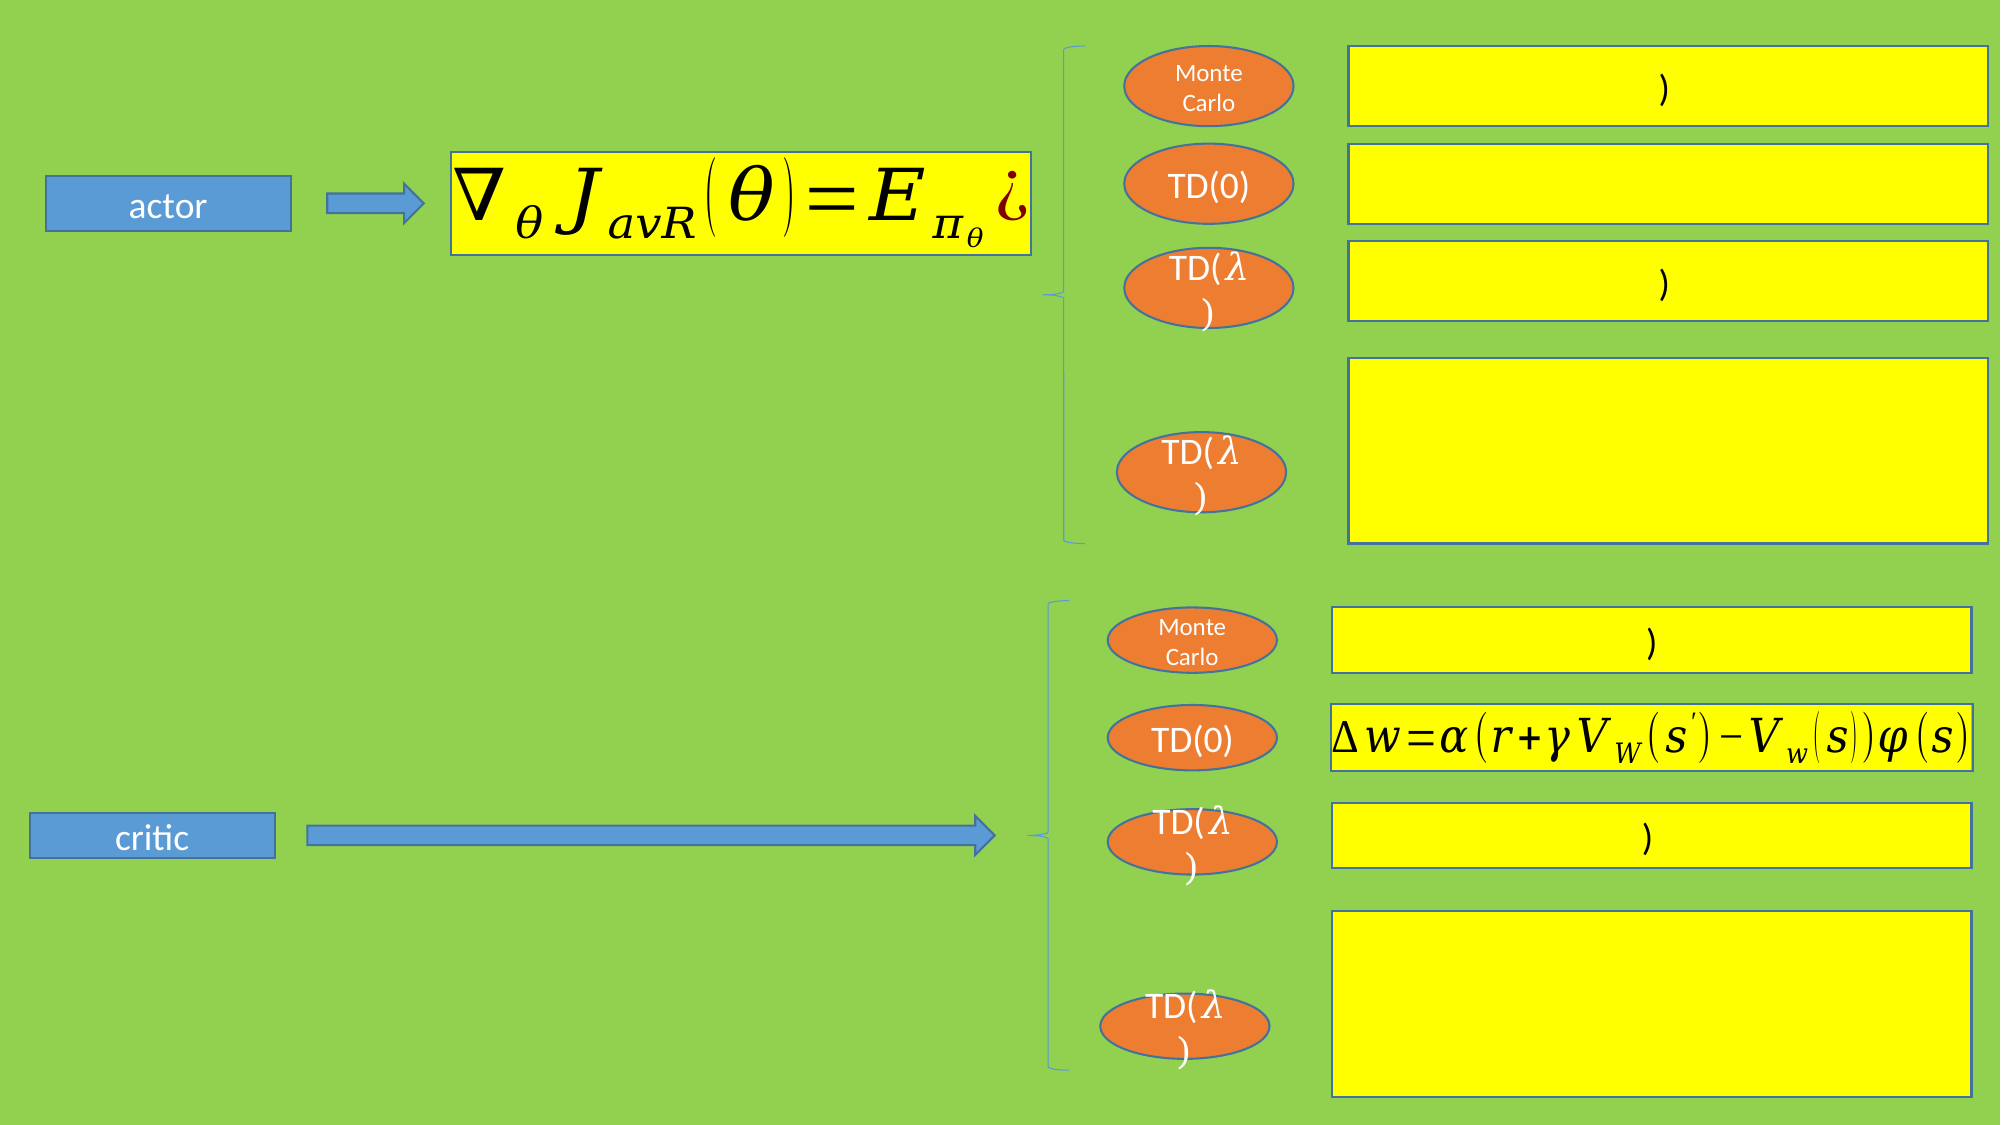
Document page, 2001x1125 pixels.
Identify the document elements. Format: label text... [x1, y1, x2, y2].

text_box [1042, 45, 1085, 545]
text_box [306, 813, 997, 858]
text_box [1027, 600, 1069, 1071]
text_box Monte Carlo [1123, 44, 1295, 128]
text_box TD(0) [1106, 703, 1279, 772]
text_box TD(𝜆) [1115, 431, 1288, 514]
text_box [326, 181, 426, 226]
text_box actor [45, 175, 292, 232]
text_box TD(𝜆) [1099, 992, 1271, 1060]
text_box TD(𝜆) [1123, 246, 1295, 330]
text_box critic [29, 812, 276, 859]
text_box TD(0) [1123, 142, 1295, 225]
text_box TD(𝜆) [1106, 808, 1279, 876]
text_box Monte Carlo [1106, 606, 1279, 674]
